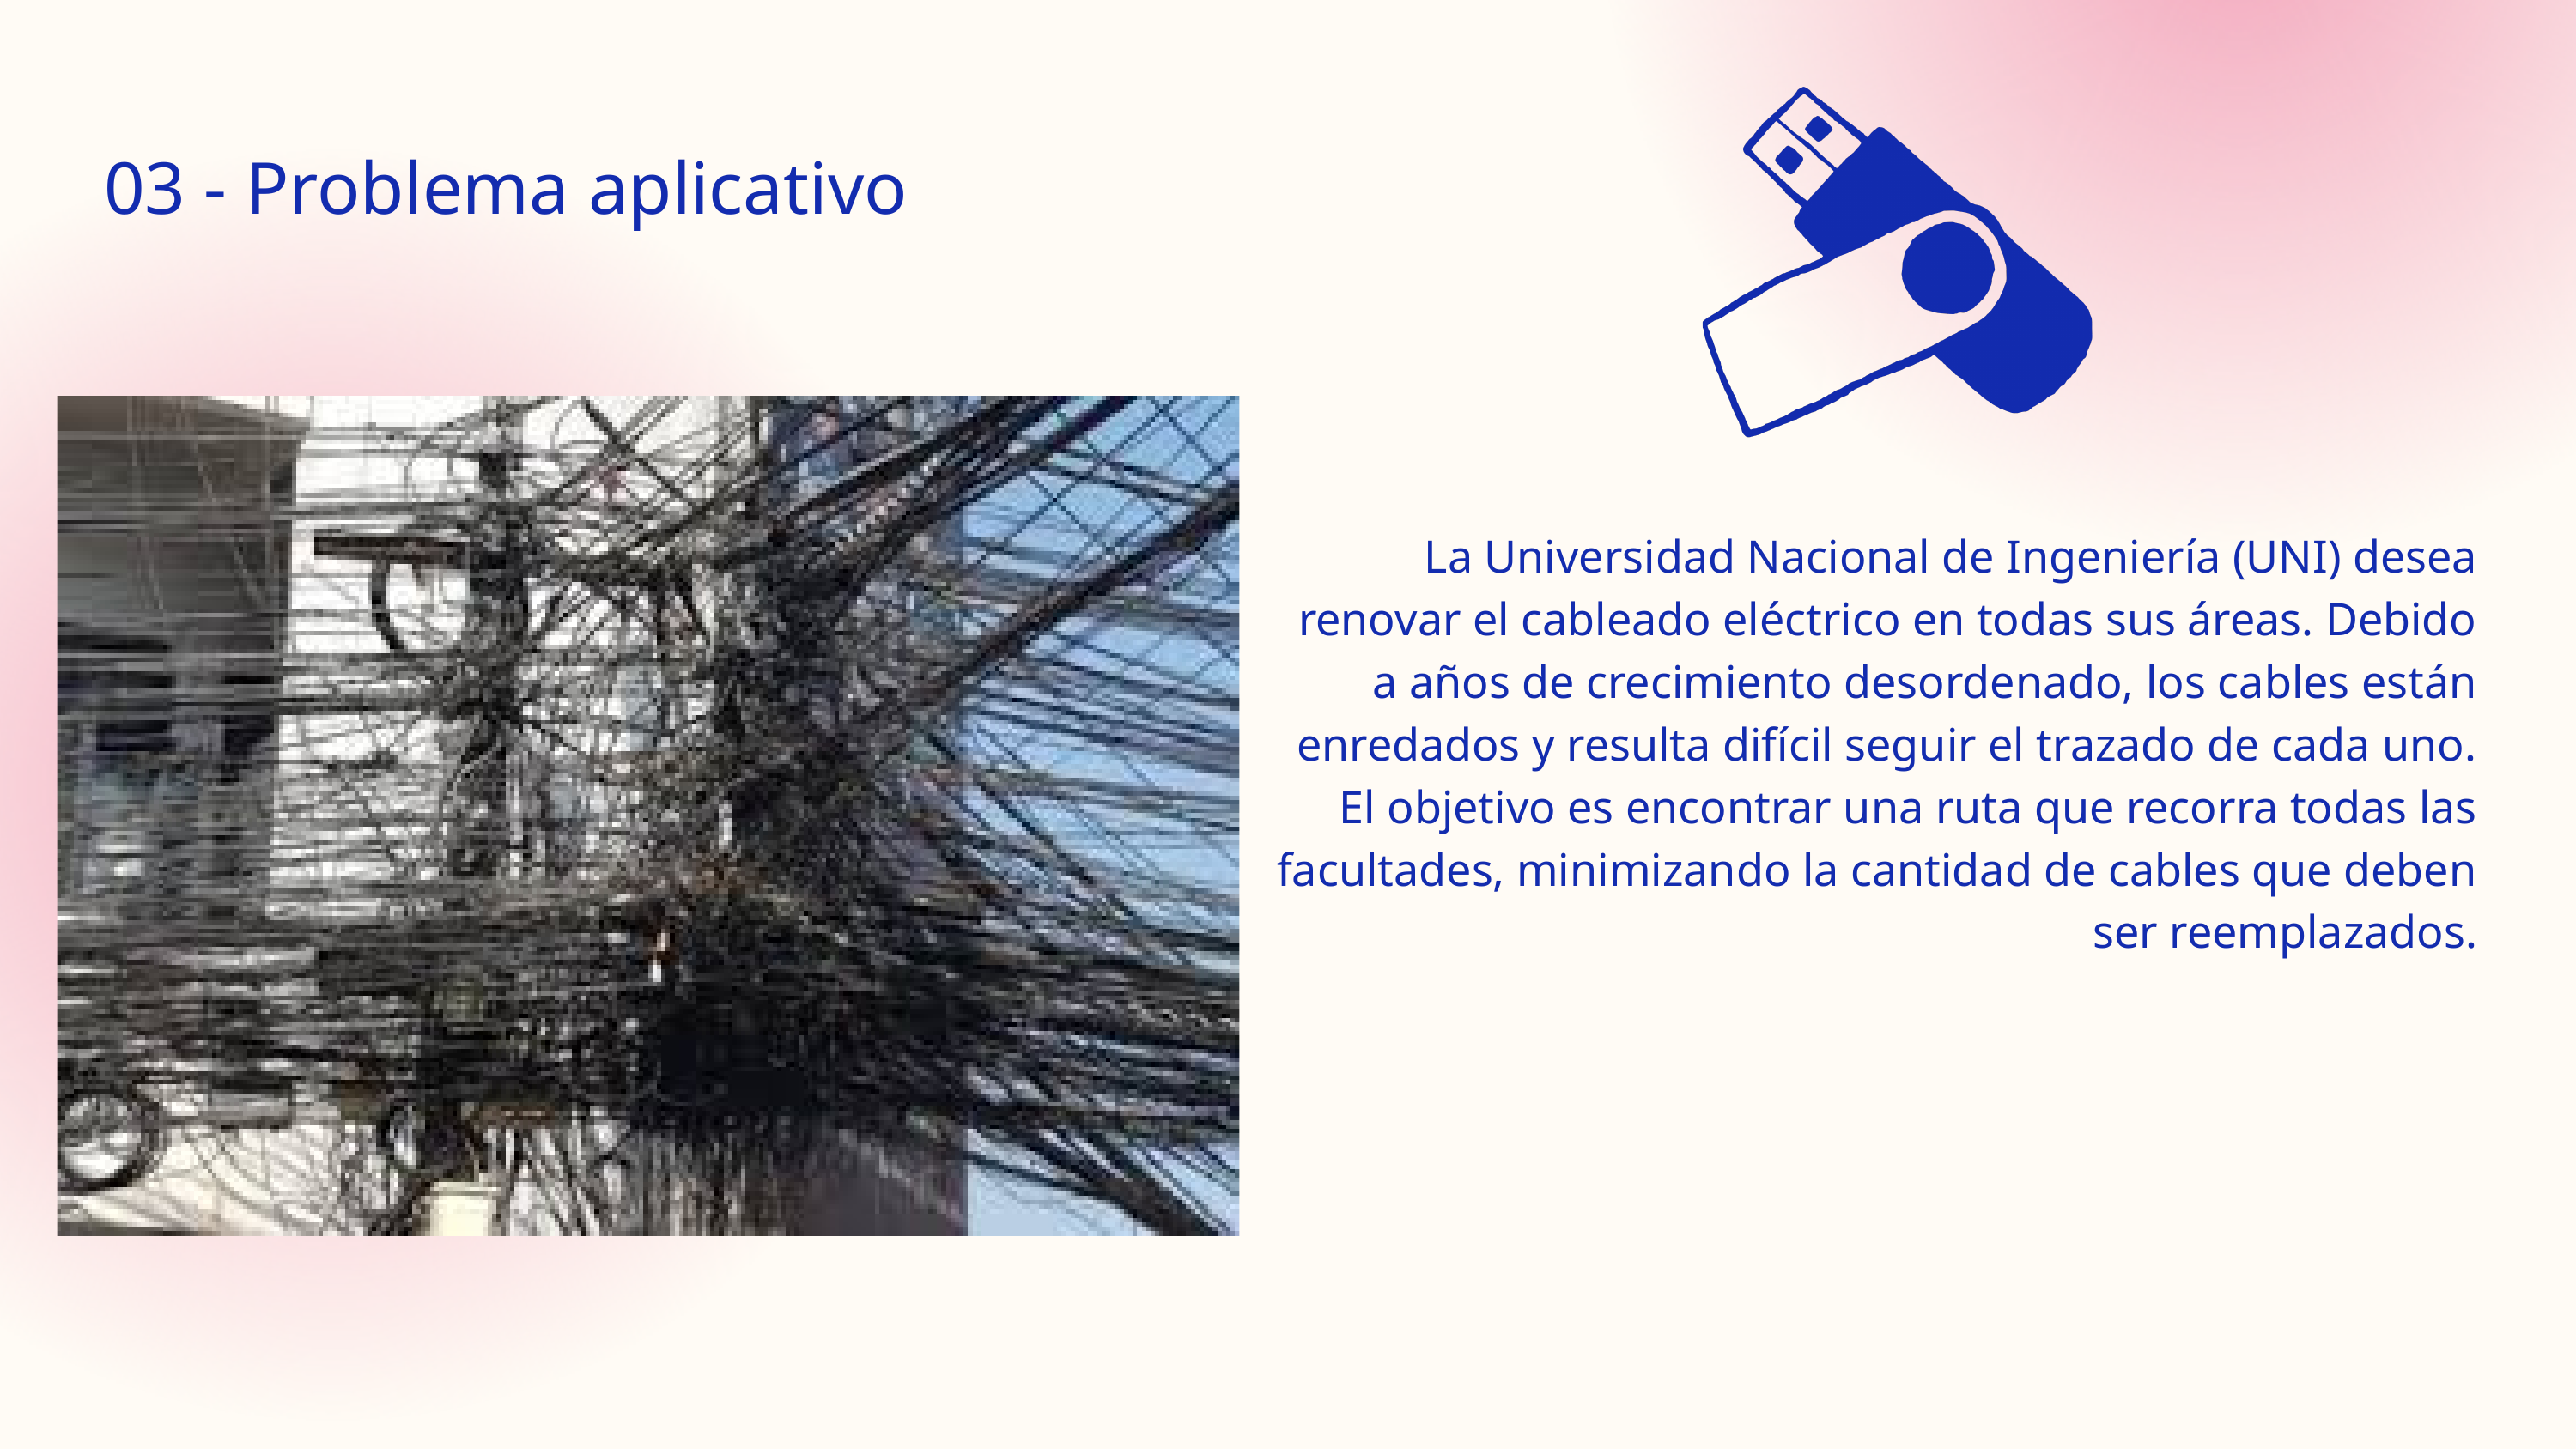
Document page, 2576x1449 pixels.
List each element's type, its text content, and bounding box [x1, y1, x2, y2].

text_box [57, 396, 1240, 1236]
text_box 03 - Problema aplicativo [104, 147, 1494, 229]
text_box La Universidad Nacional de Ingeniería (UNI) desea renovar el cableado eléctrico en todas sus áreas. Debido a años de crecimiento desordenado, los cables están enredados y resulta difícil seguir el trazado de cada uno. El objetivo es encontrar una ruta que recorra todas las facultades, minimizando la cantidad de cables que deben ser reemplazados. [1262, 519, 2478, 958]
text_box [1702, 87, 2093, 438]
text_box [1540, 0, 2576, 615]
text_box [0, 87, 1034, 1449]
